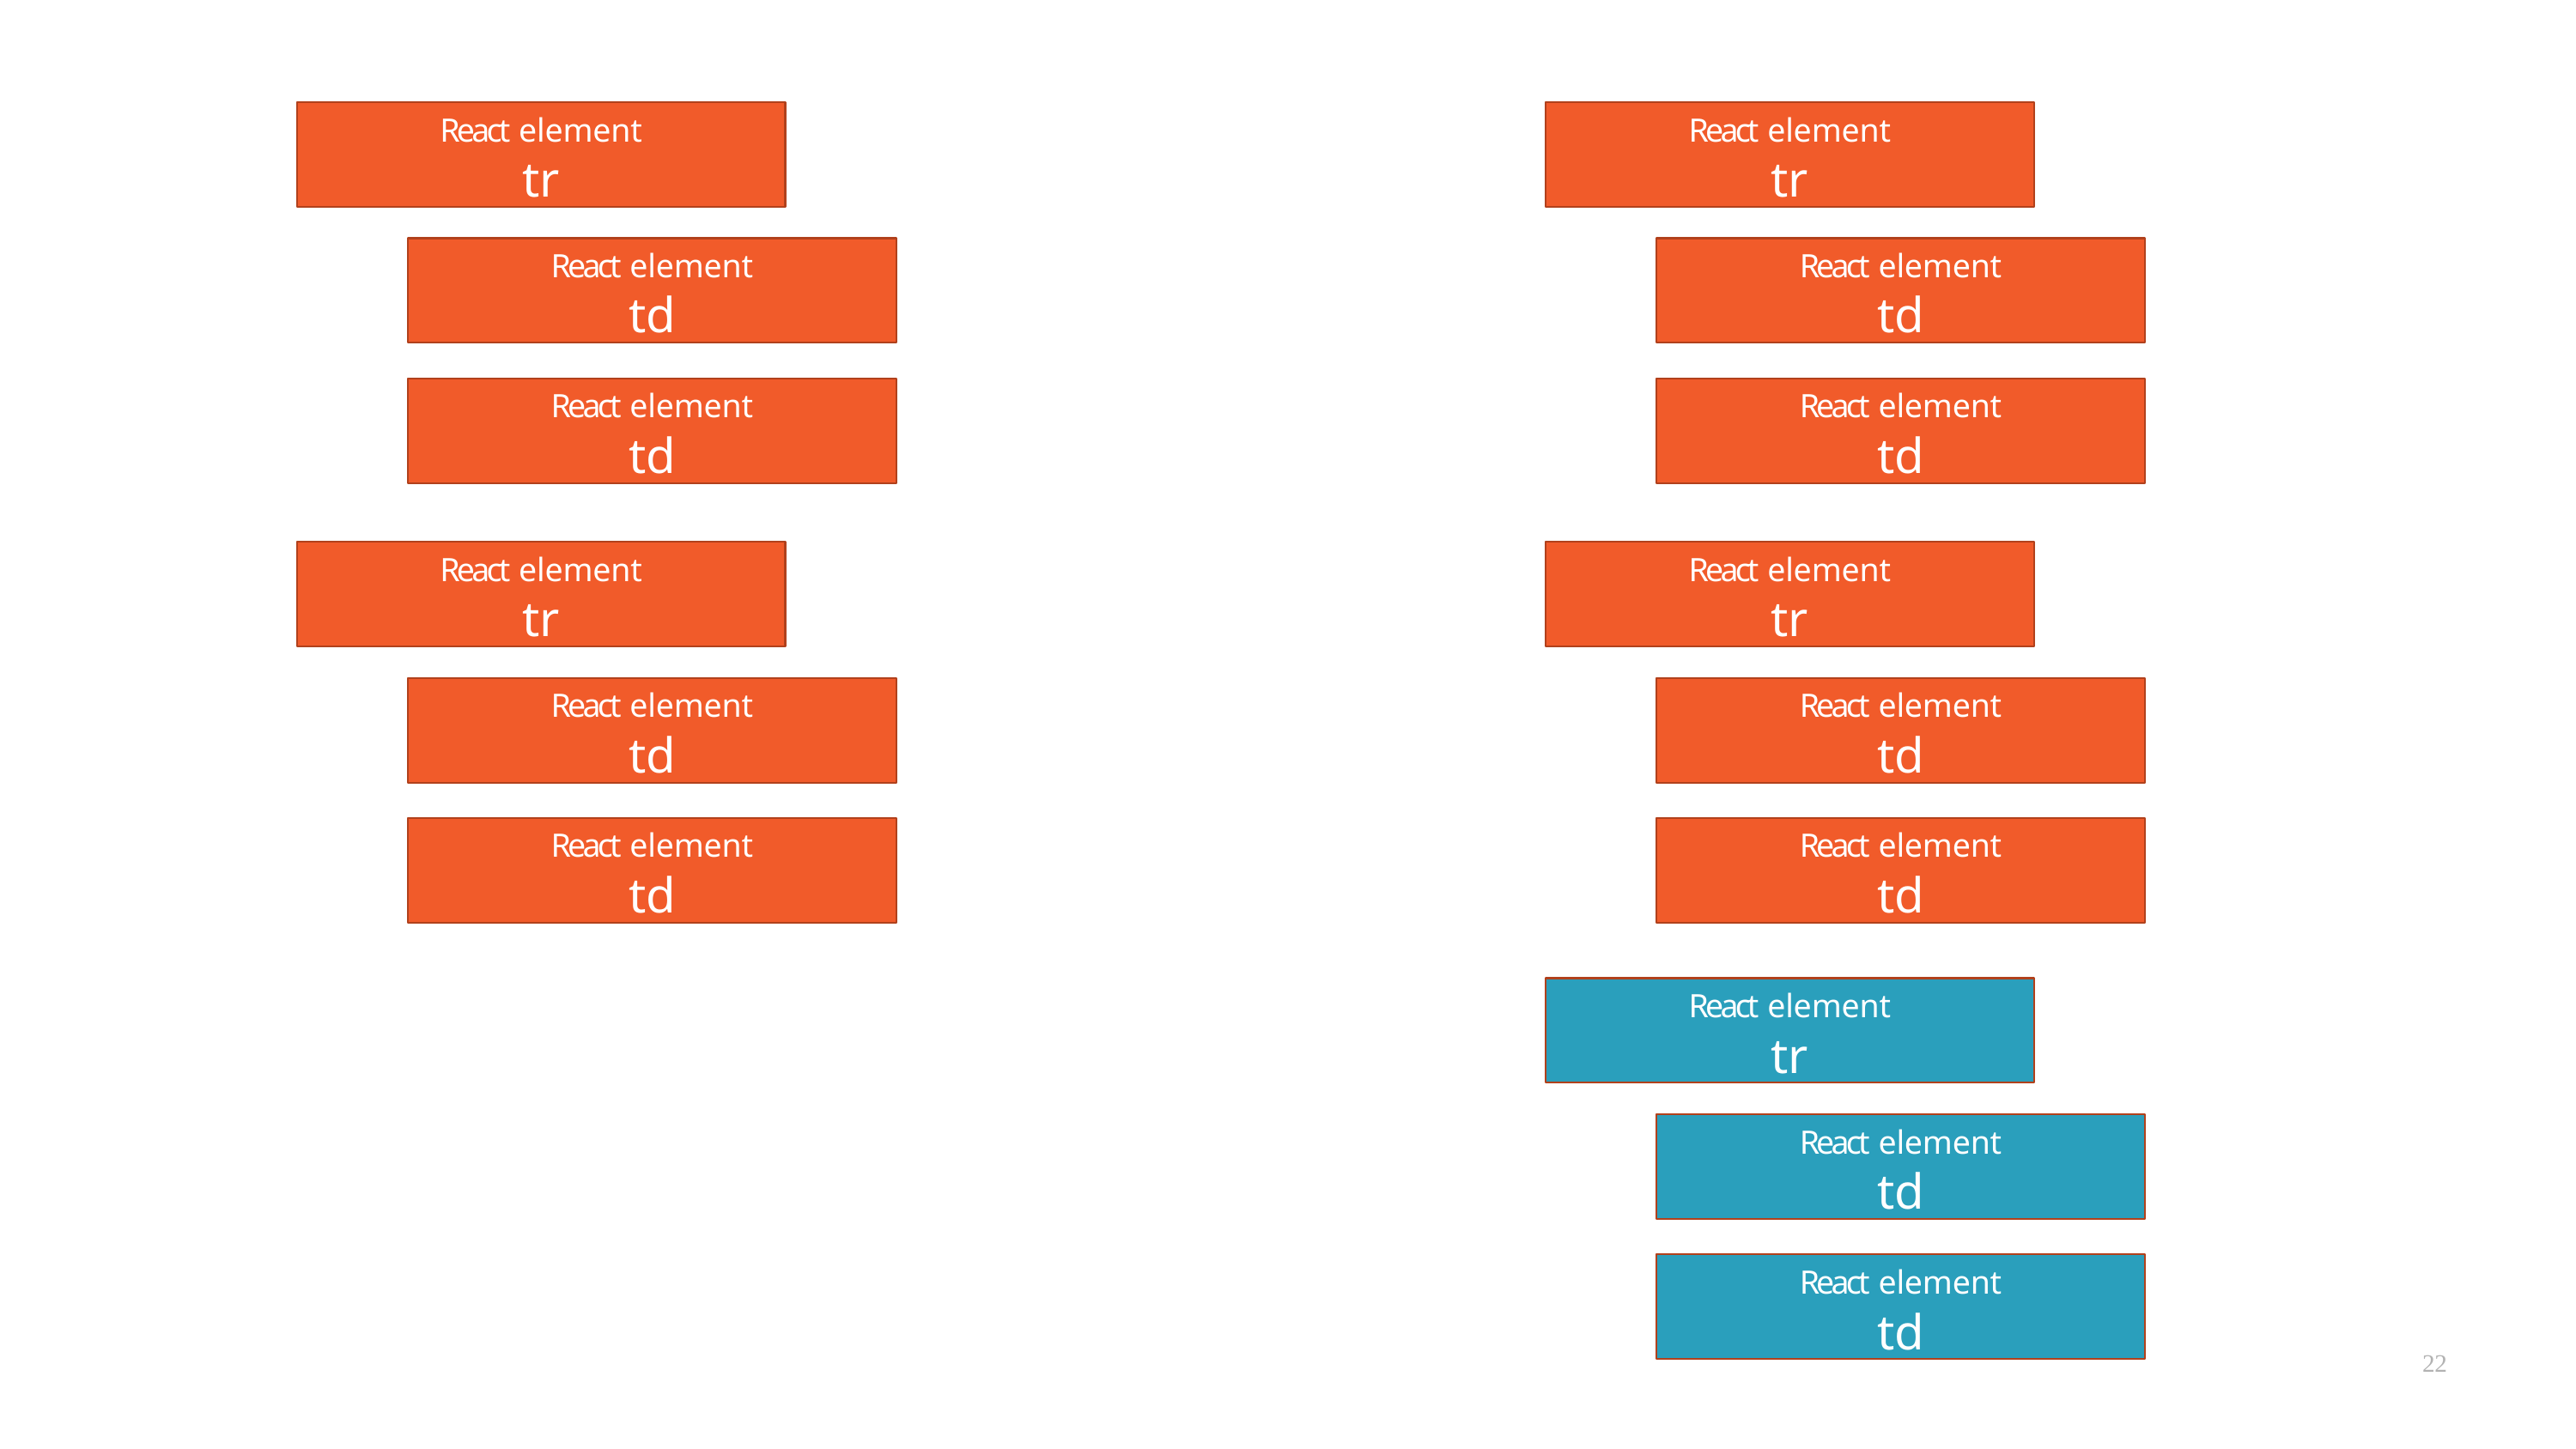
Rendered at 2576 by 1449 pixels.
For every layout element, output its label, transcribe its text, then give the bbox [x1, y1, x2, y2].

text_box React element td [1656, 677, 2145, 783]
text_box React element td [1656, 1254, 2145, 1360]
text_box React element tr [1546, 542, 2034, 647]
text_box React element tr [296, 101, 786, 207]
text_box React element tr [296, 542, 786, 647]
text_box React element tr [1546, 101, 2034, 207]
text_box React element td [1656, 378, 2145, 483]
text_box React element td [1656, 818, 2145, 924]
text_box React element td [407, 238, 896, 343]
slide_number 22 [1855, 1347, 2447, 1420]
text_box React element td [407, 677, 896, 783]
text_box React element td [407, 378, 896, 483]
text_box React element td [1656, 1114, 2145, 1220]
text_box React element td [407, 818, 896, 924]
text_box React element td [1656, 238, 2145, 343]
text_box React element tr [1546, 978, 2034, 1083]
